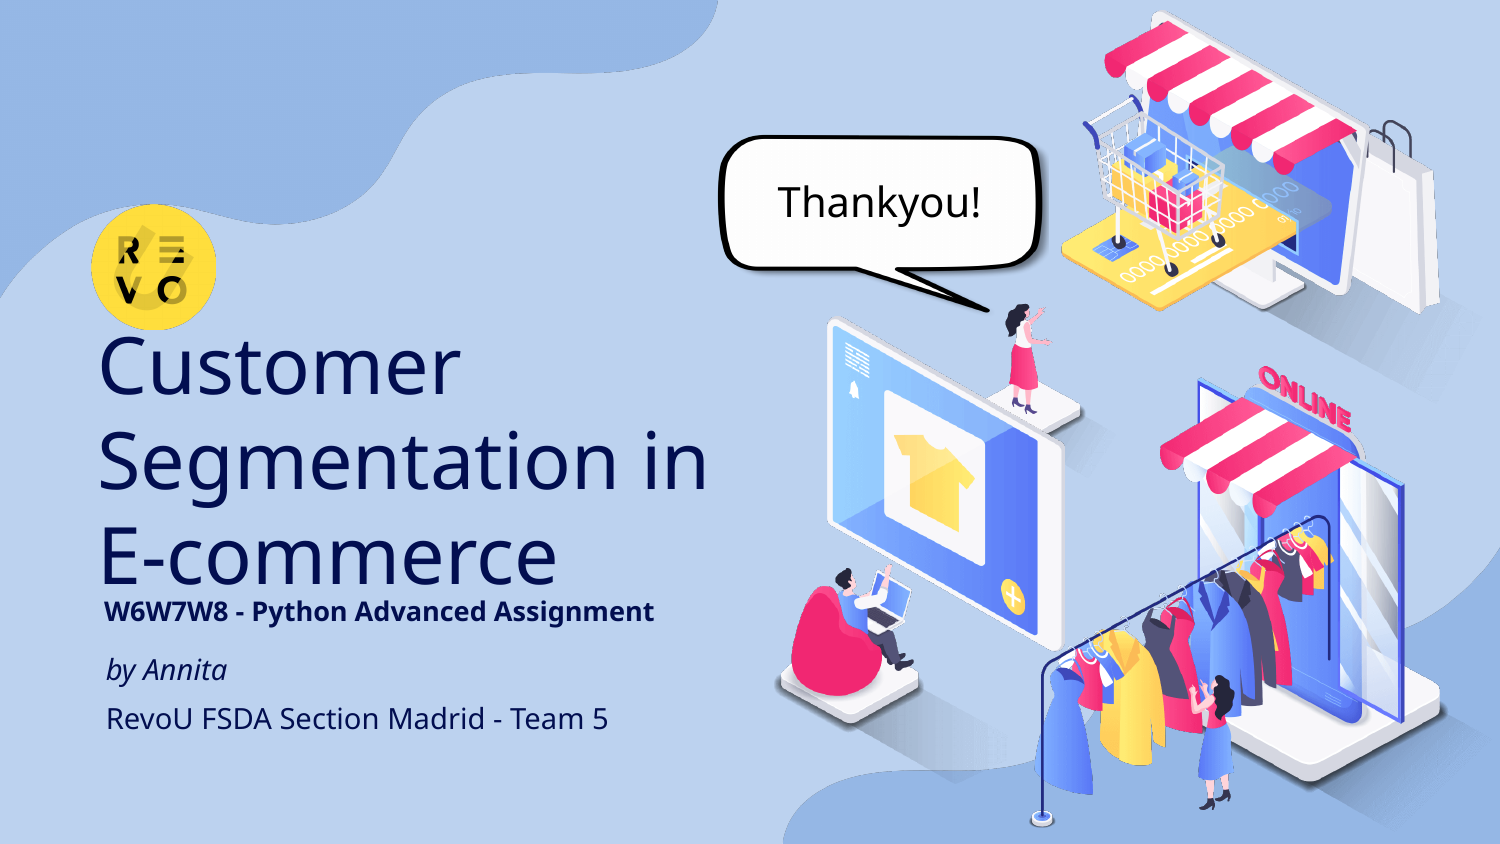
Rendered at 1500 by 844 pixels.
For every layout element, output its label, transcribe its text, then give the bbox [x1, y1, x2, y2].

picture [0, 0, 1500, 844]
text_box Customer Segmentation in E-commerce [86, 309, 805, 606]
text_box by Annita [94, 645, 813, 692]
text_box RevoU FSDA Section Madrid - Team 5 [94, 695, 813, 742]
text_box W6W7W8 - Python Advanced Assignment [92, 588, 812, 633]
